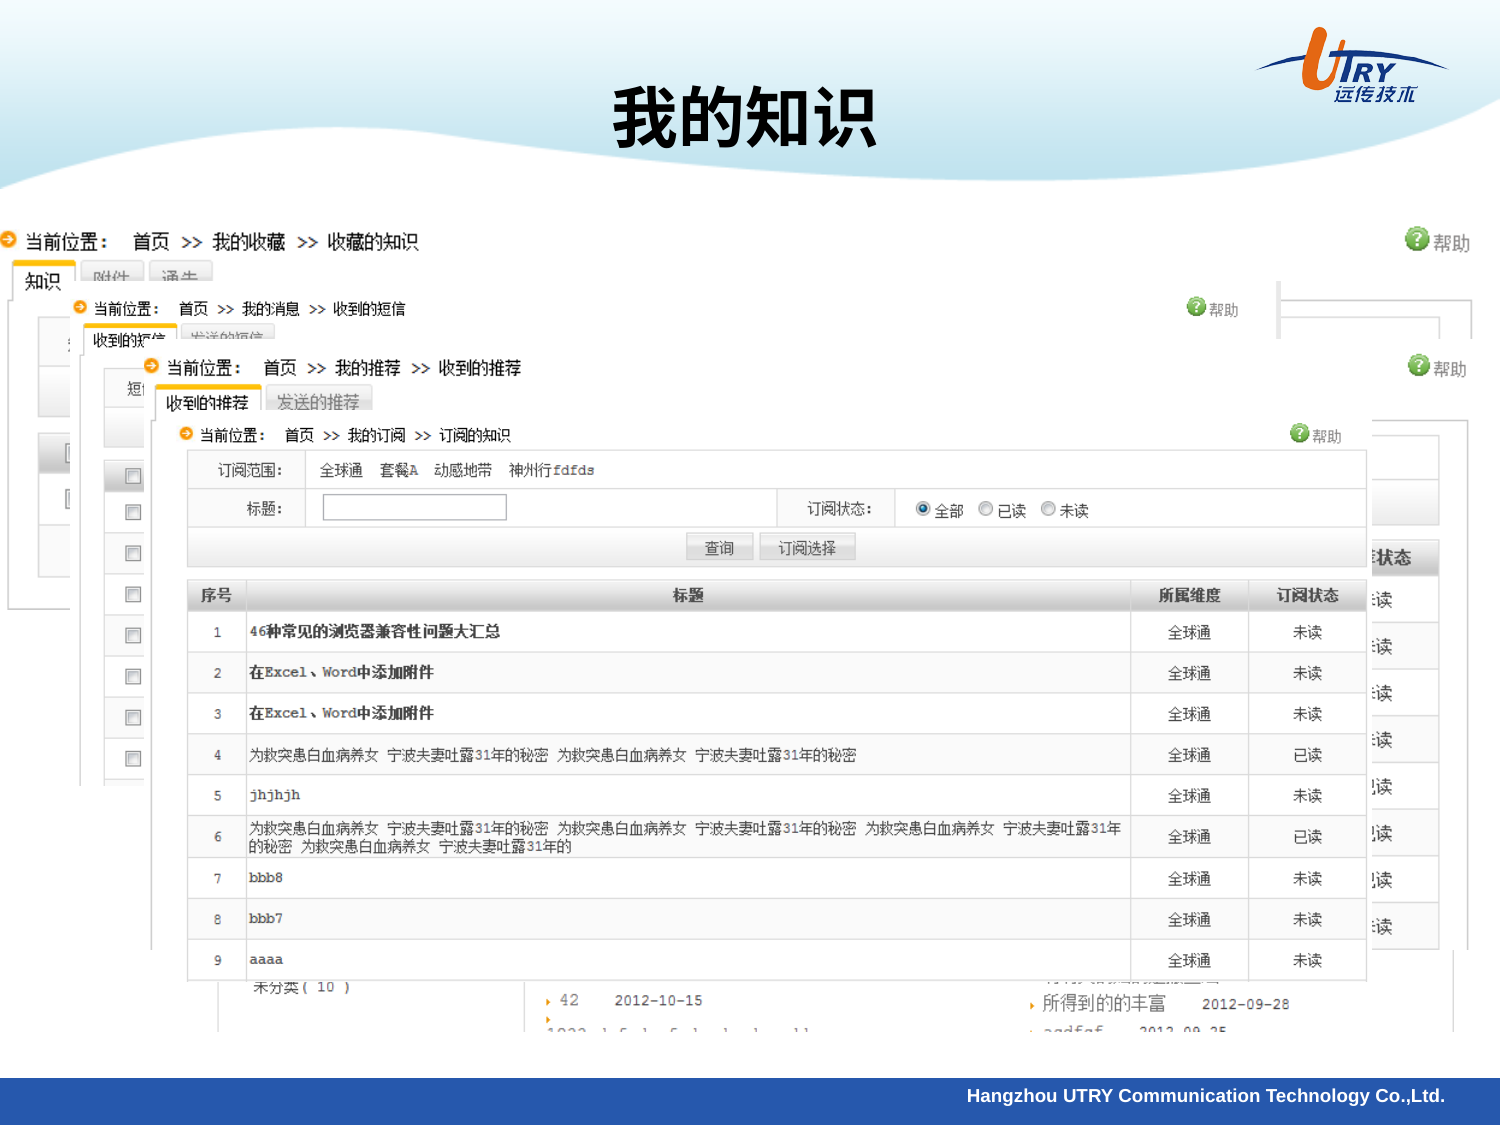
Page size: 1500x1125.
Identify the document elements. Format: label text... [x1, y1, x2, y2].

picture [0, 222, 1500, 1032]
title 我的知识 [70, 34, 1421, 198]
picture [0, 0, 1500, 189]
